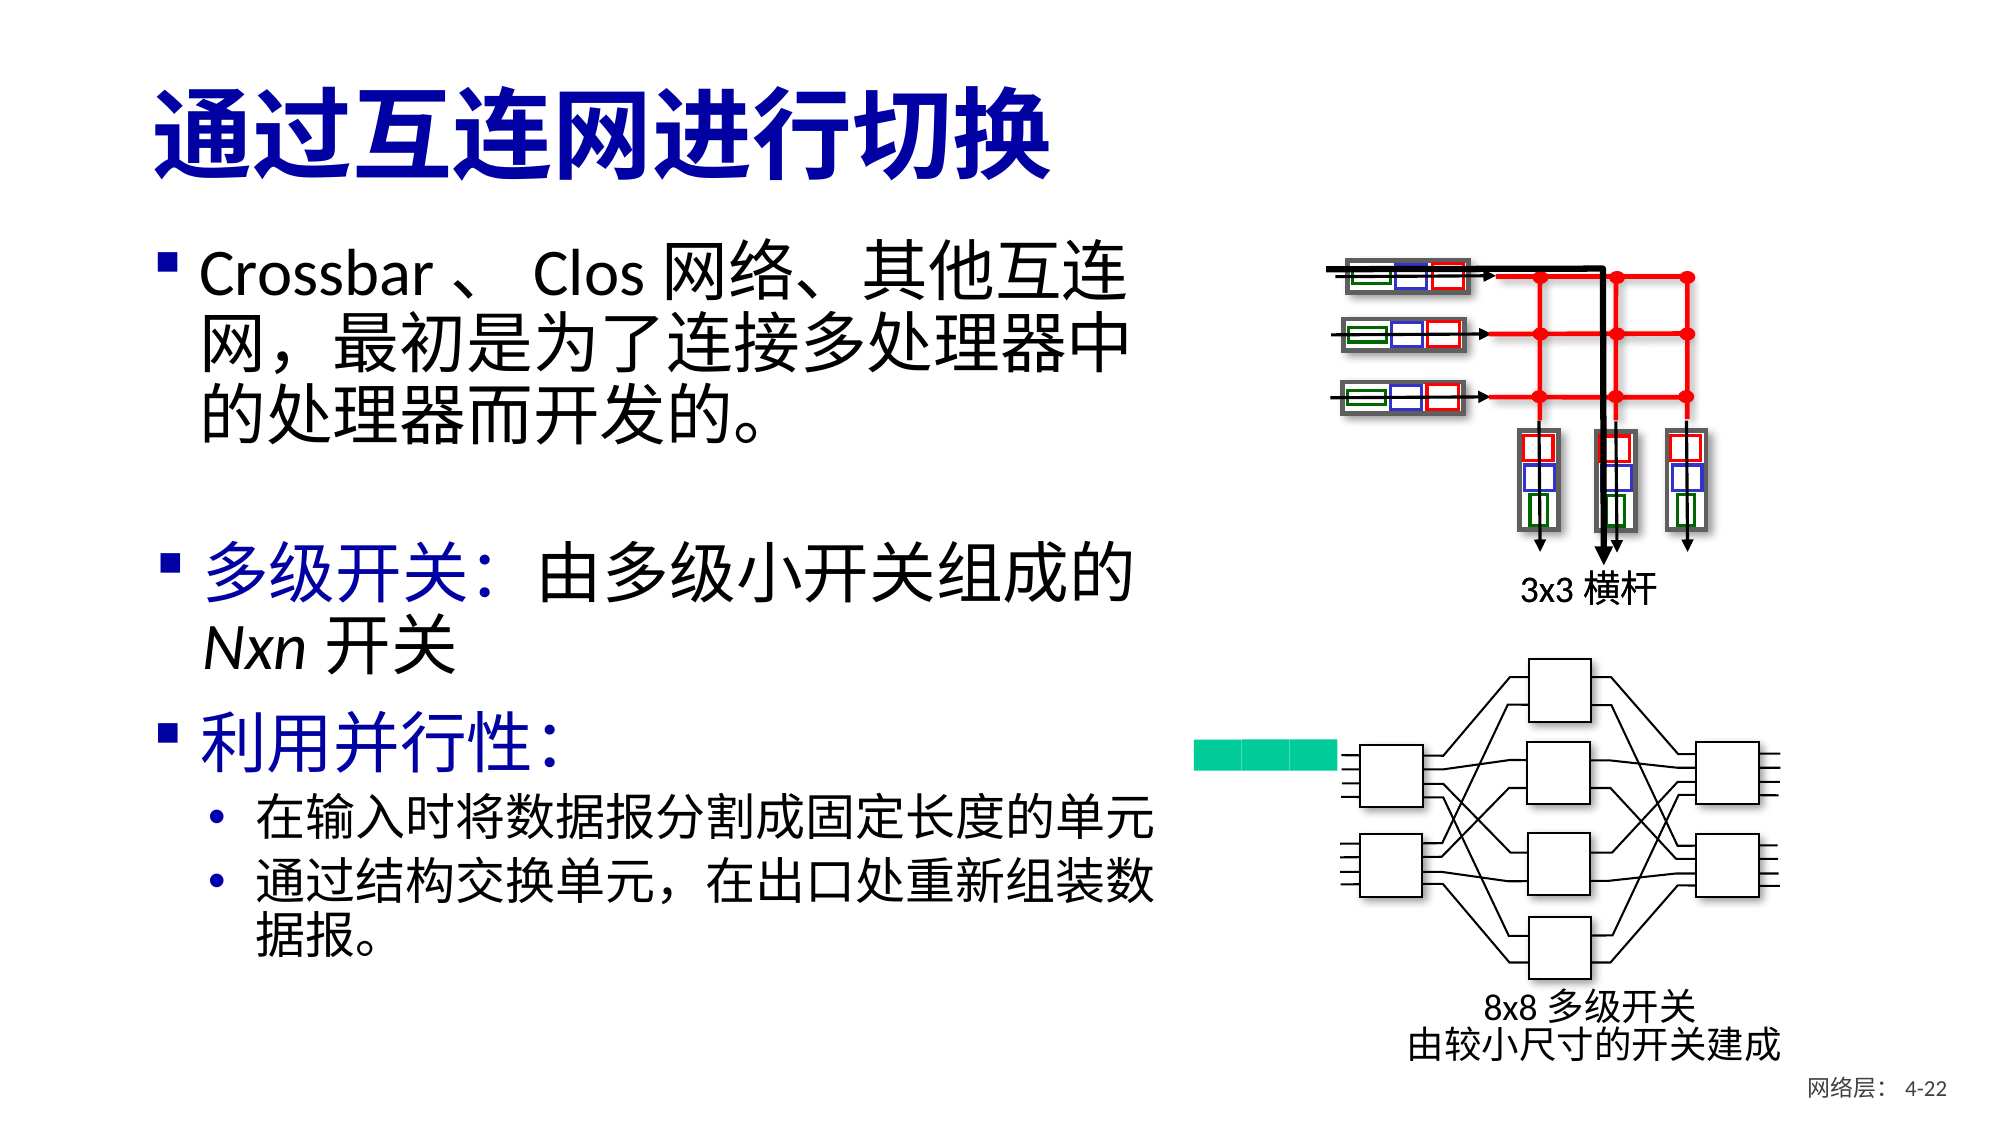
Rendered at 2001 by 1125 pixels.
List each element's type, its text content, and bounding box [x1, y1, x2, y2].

list Crossbar、Clos网络、其他互连网，最初是为了连接多处理器中的处理器而开发的。 [126, 230, 1190, 1068]
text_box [1325, 260, 1707, 566]
text_box [1241, 739, 1289, 771]
text_box 多级开关：由多级小开关组成的Nxn开关 [129, 531, 1192, 712]
text_box 利用并行性： 在输入时将数据报分割成固定长度的单元 通过结构交换单元，在出口处重新组装数据报。 [127, 702, 1190, 1050]
text_box [1193, 739, 1241, 771]
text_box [1328, 659, 1861, 1076]
title 通过互连网进行切换 [137, 65, 1863, 213]
text_box [1289, 739, 1328, 771]
text_box 3x3横杆 [1504, 566, 1673, 618]
slide_number 网络层：4- 21 [1512, 1056, 1963, 1117]
